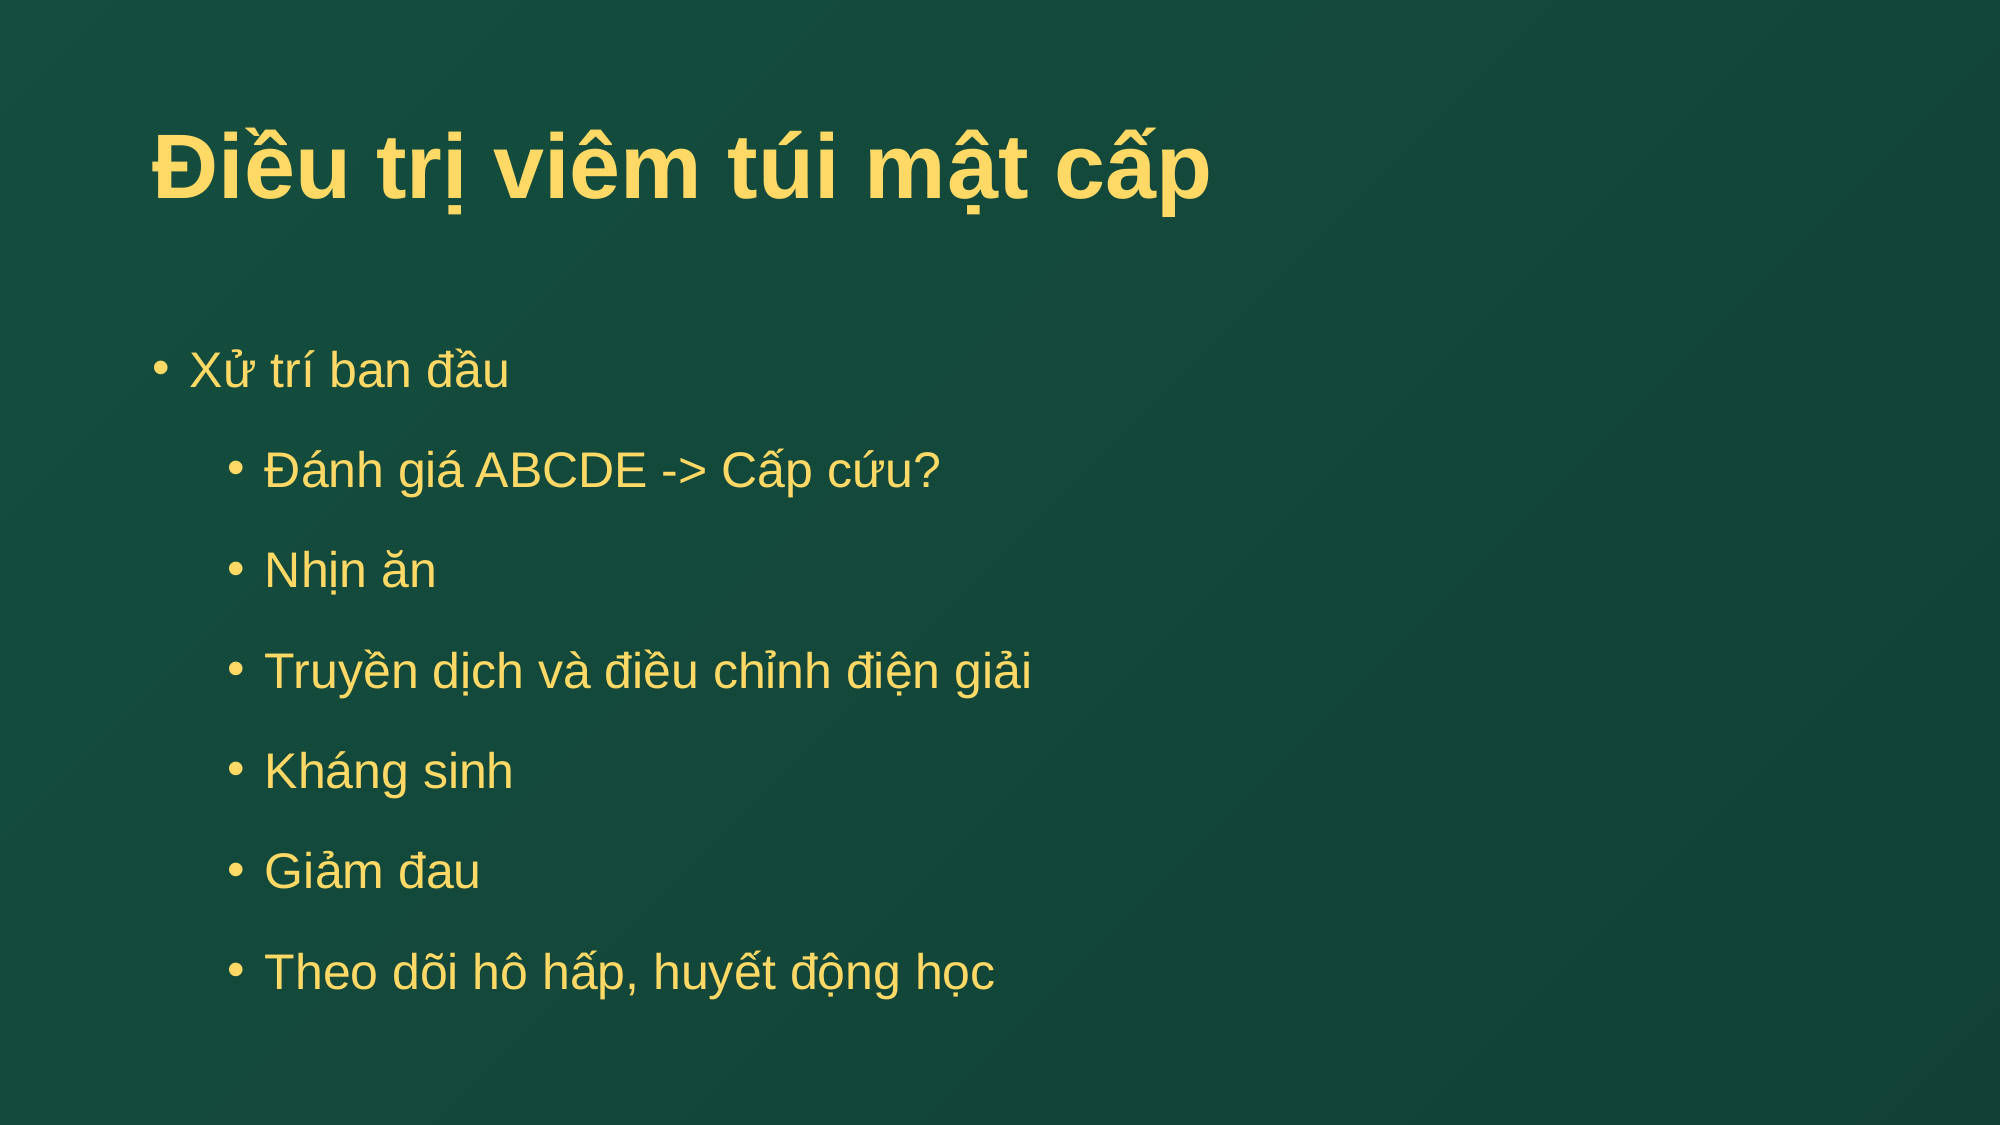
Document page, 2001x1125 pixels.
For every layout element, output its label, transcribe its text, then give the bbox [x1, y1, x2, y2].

list Xử trí ban đầu Đánh giá ABCDE -> Cấp cứu? Nhịn ăn Truyền dịch và điều chỉnh điện giải Kháng sinh Giảm đau Theo dõi hô hấp, huyết động học [137, 299, 1863, 1014]
title Điều trị viêm túi mật cấp [137, 59, 1863, 278]
